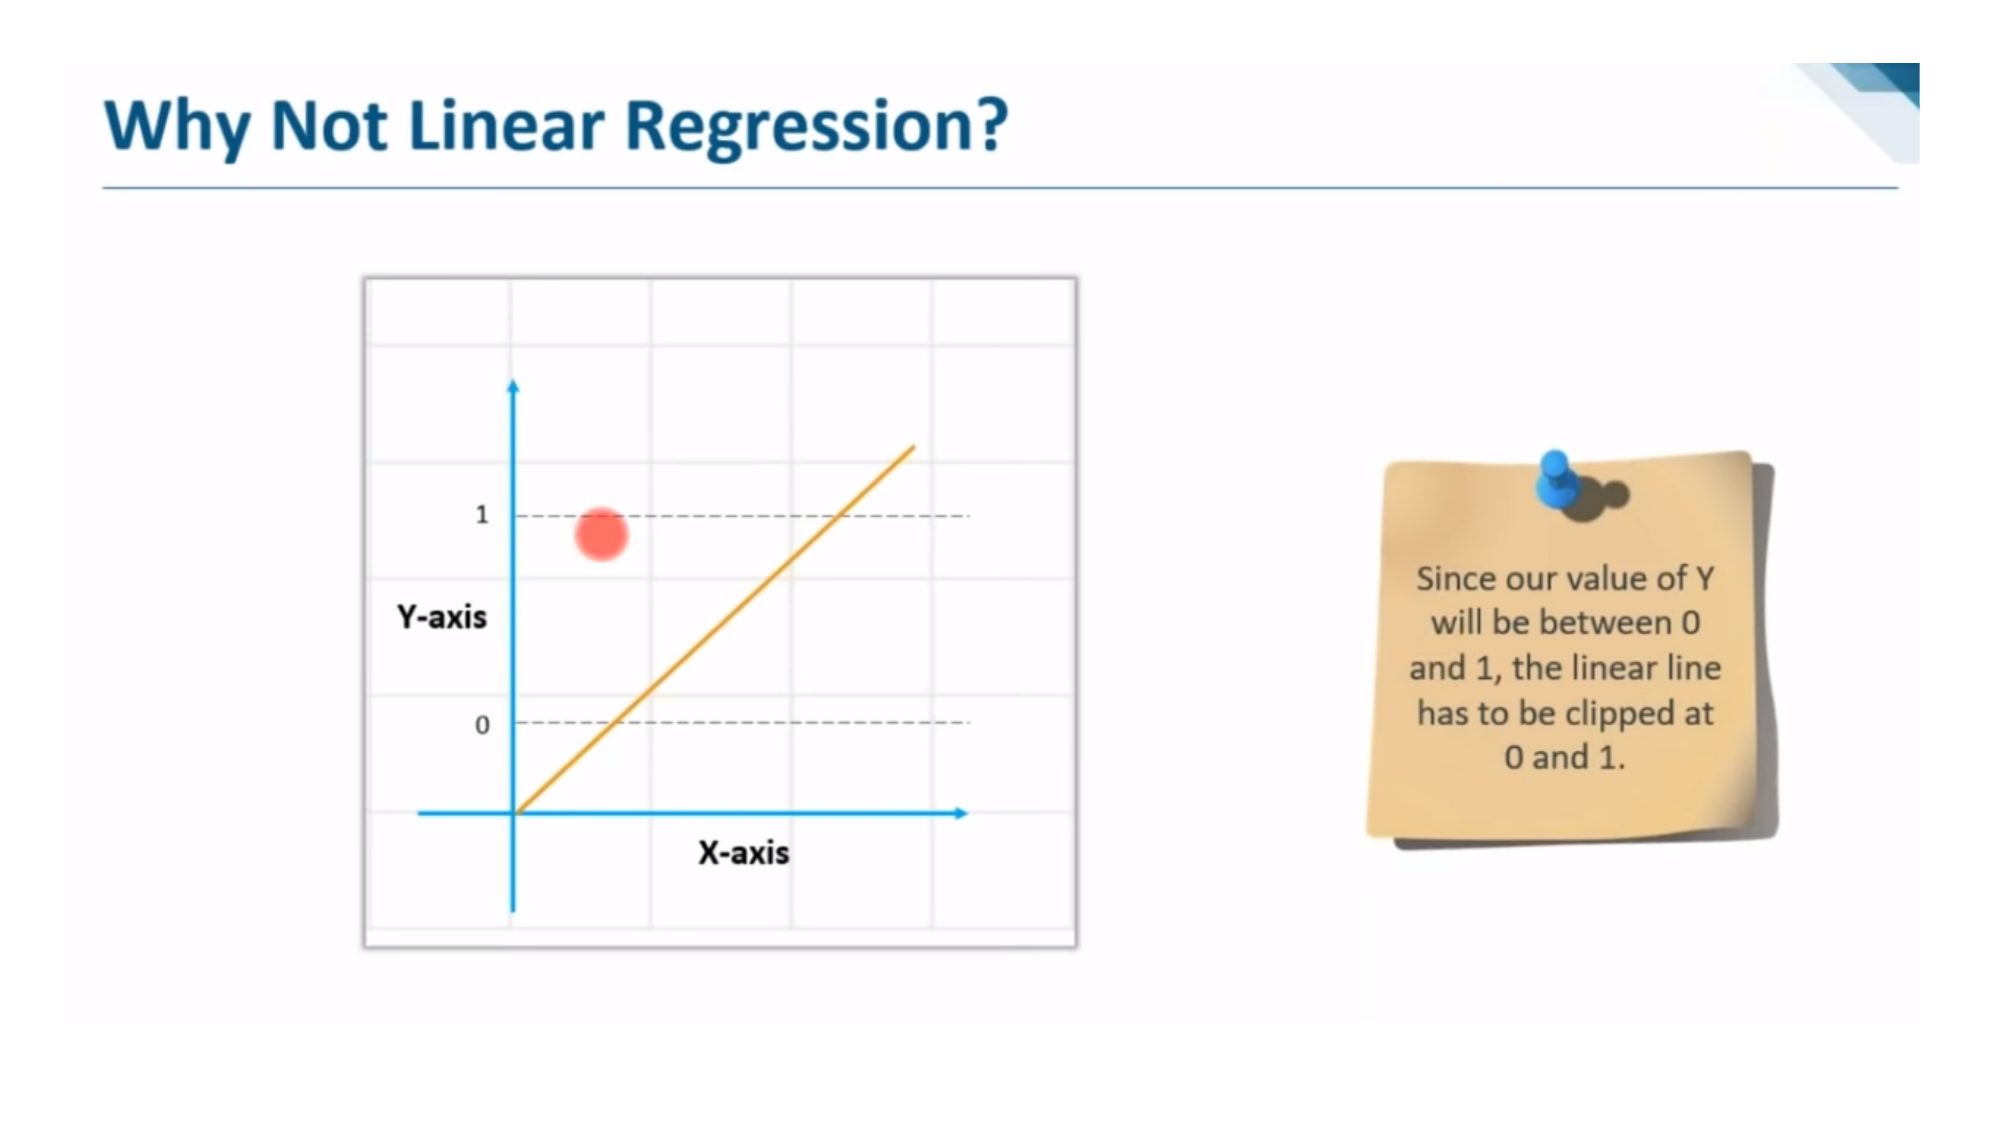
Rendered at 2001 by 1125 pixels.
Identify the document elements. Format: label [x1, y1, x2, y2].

picture [63, 62, 1920, 1022]
